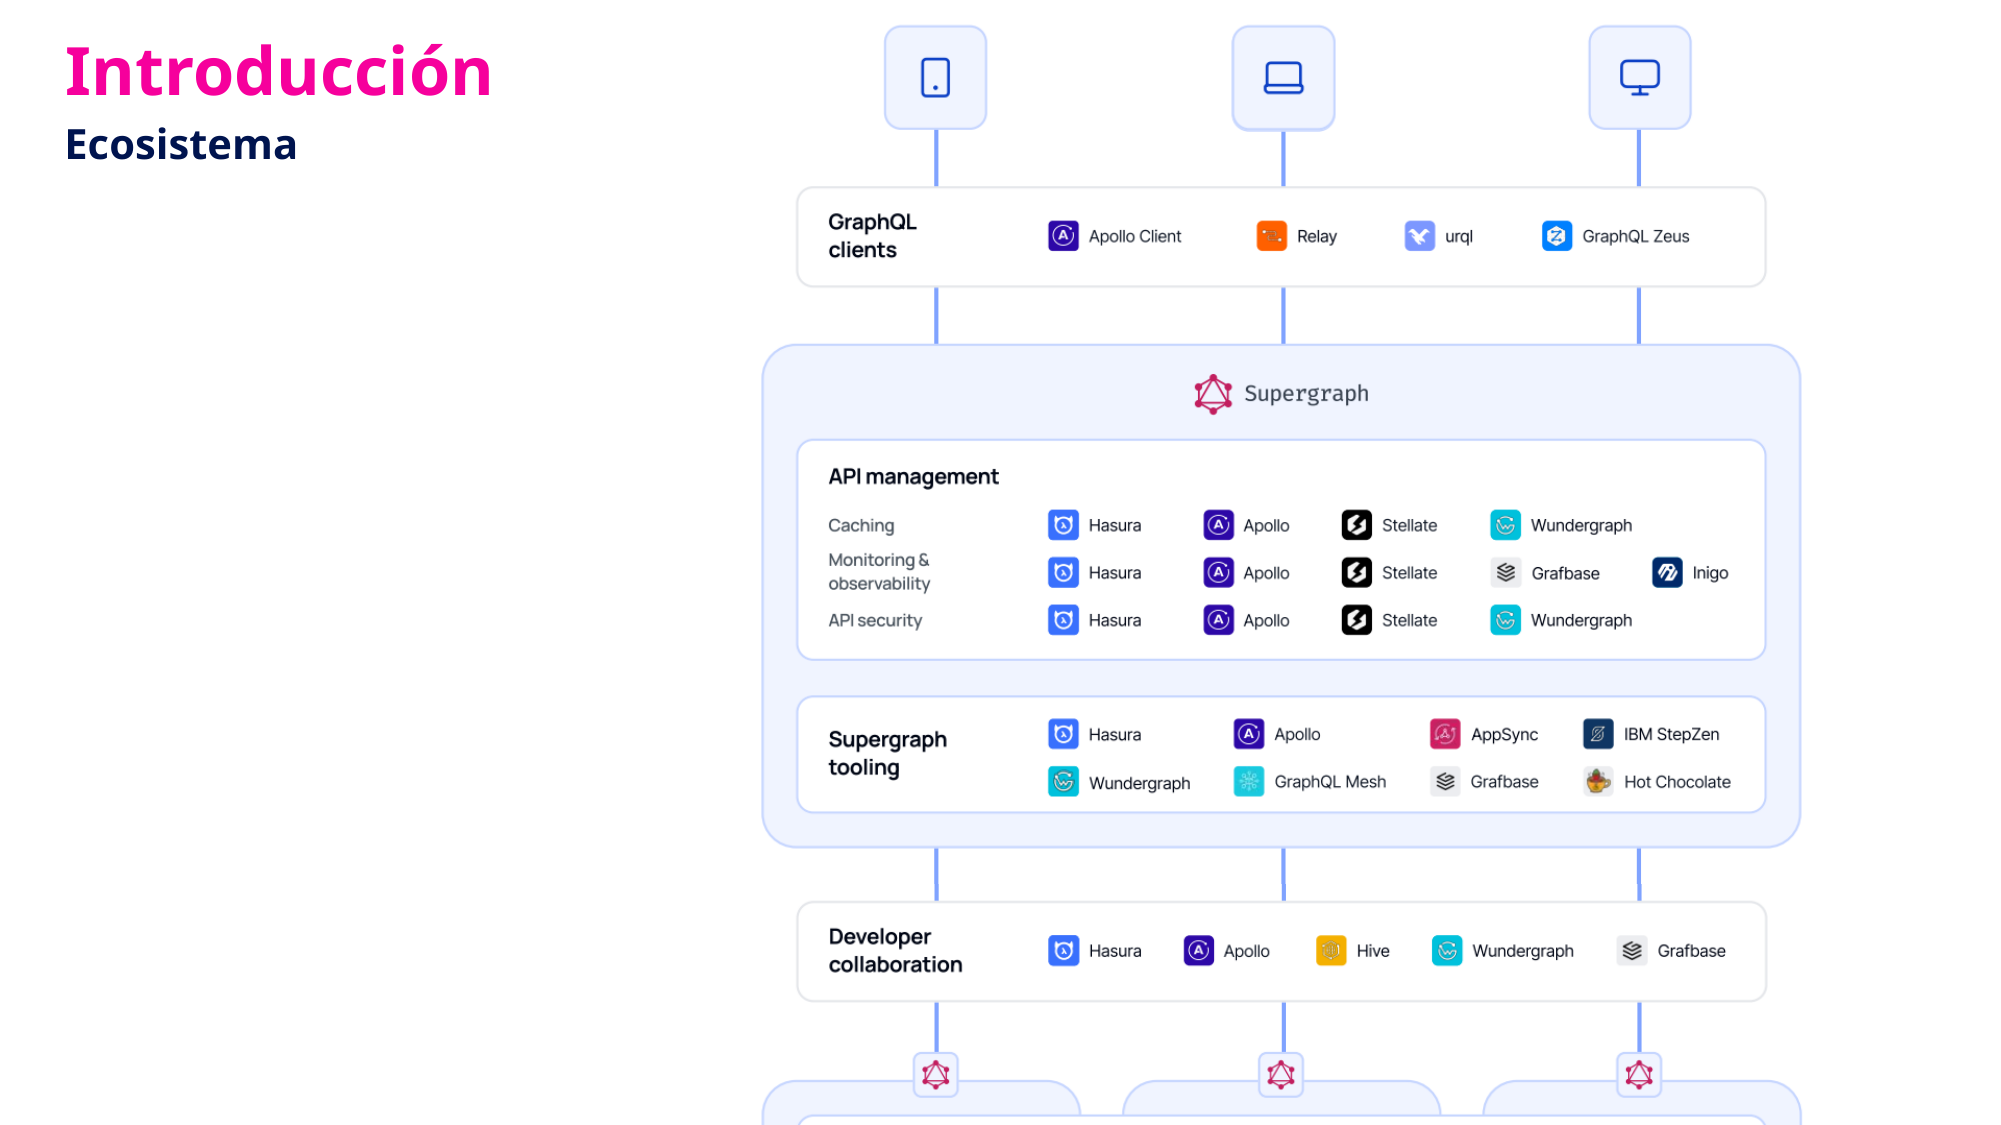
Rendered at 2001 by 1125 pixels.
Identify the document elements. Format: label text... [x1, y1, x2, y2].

title Introducción [50, 30, 751, 118]
text_box Ecosistema [64, 117, 751, 175]
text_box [751, 12, 1822, 1125]
